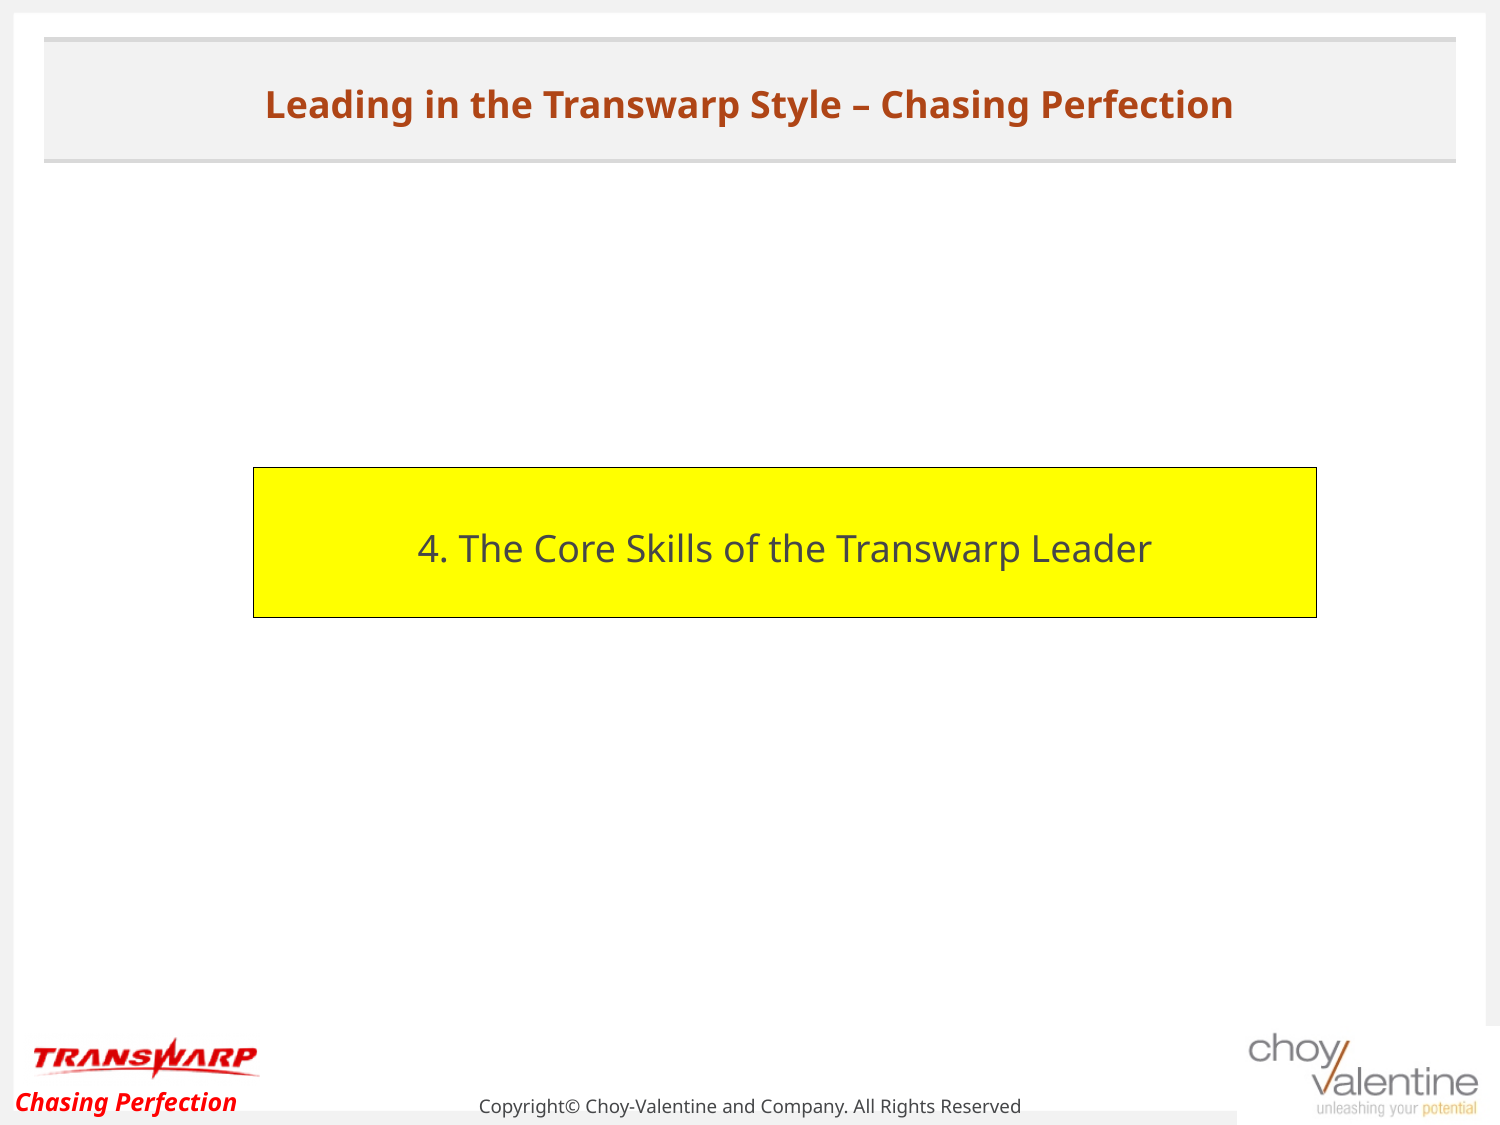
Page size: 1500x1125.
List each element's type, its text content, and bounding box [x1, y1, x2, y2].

title Leading in the Transwarp Style – Chasing Perfection [49, 44, 1451, 163]
picture [0, 0, 1500, 1125]
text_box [0, 1033, 331, 1125]
text_box 4. The Core Skills of the Transwarp Leader [253, 467, 1317, 618]
